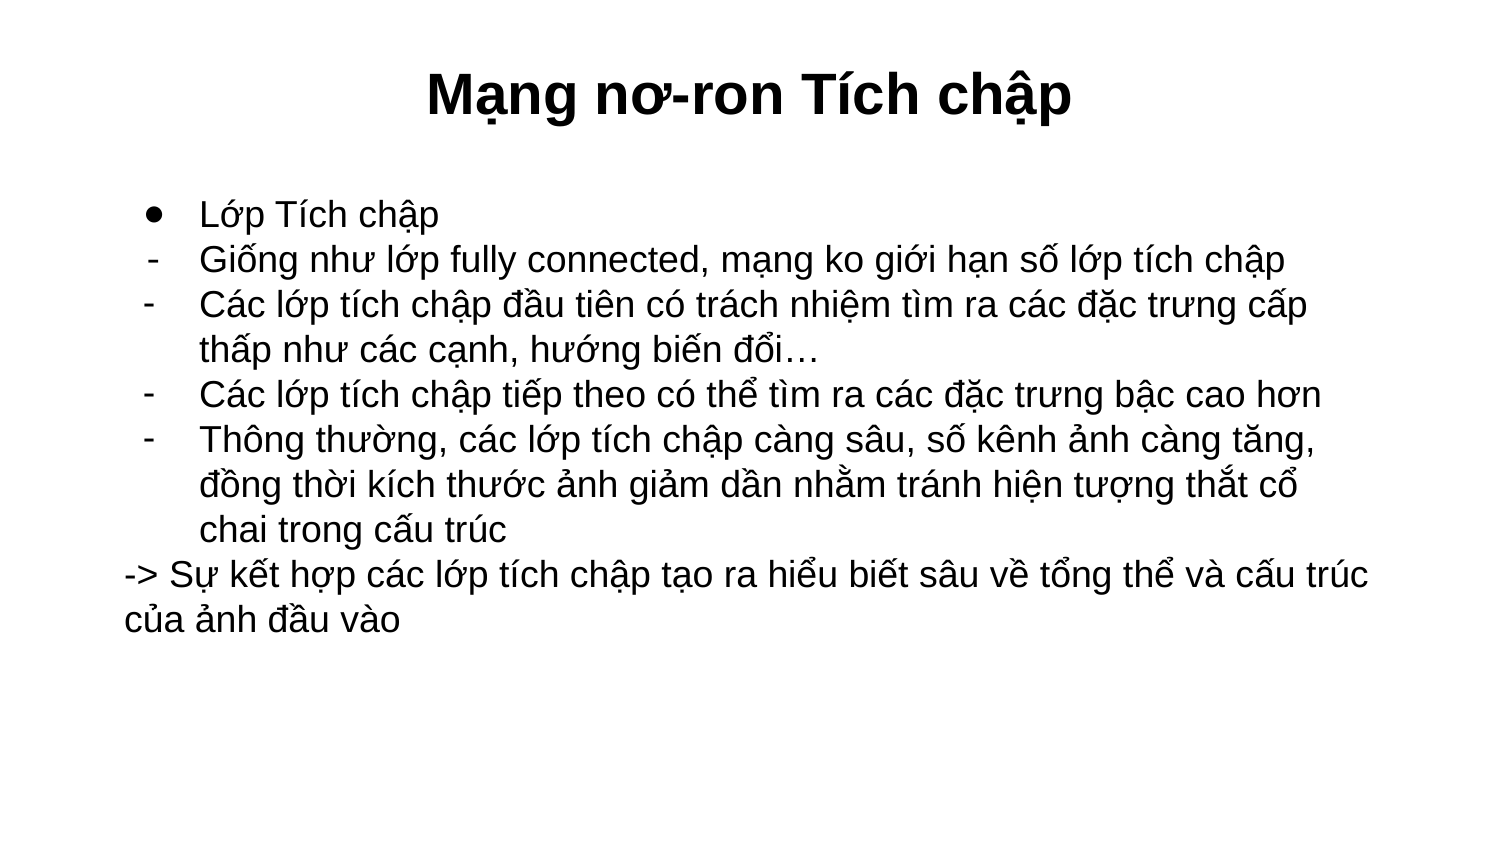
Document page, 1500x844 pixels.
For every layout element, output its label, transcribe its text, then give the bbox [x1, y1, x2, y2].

subtitle Lớp Tích chập Giống như lớp fully connected, mạng ko giới hạn số lớp tích chập Các lớp tích chập đầu tiên có trách nhiệm tìm ra các đặc trưng cấp thấp như các cạnh, hướng biến đổi… Các lớp tích chập tiếp theo có thể tìm ra các đặc trưng bậc cao hơn Thông thường, các lớp tích chập càng sâu, số kênh ảnh càng tăng, đồng thời kích thước ảnh giảm dần nhằm tránh hiện tượng thắt cổ chai trong cấu trúc -> Sự kết hợp các lớp tích chập tạo ra hiểu biết sâu về tổng thể và cấu trúc của ảnh đầu vào [109, 175, 1391, 738]
title Mạng nơ-ron Tích chập [51, 25, 1449, 141]
